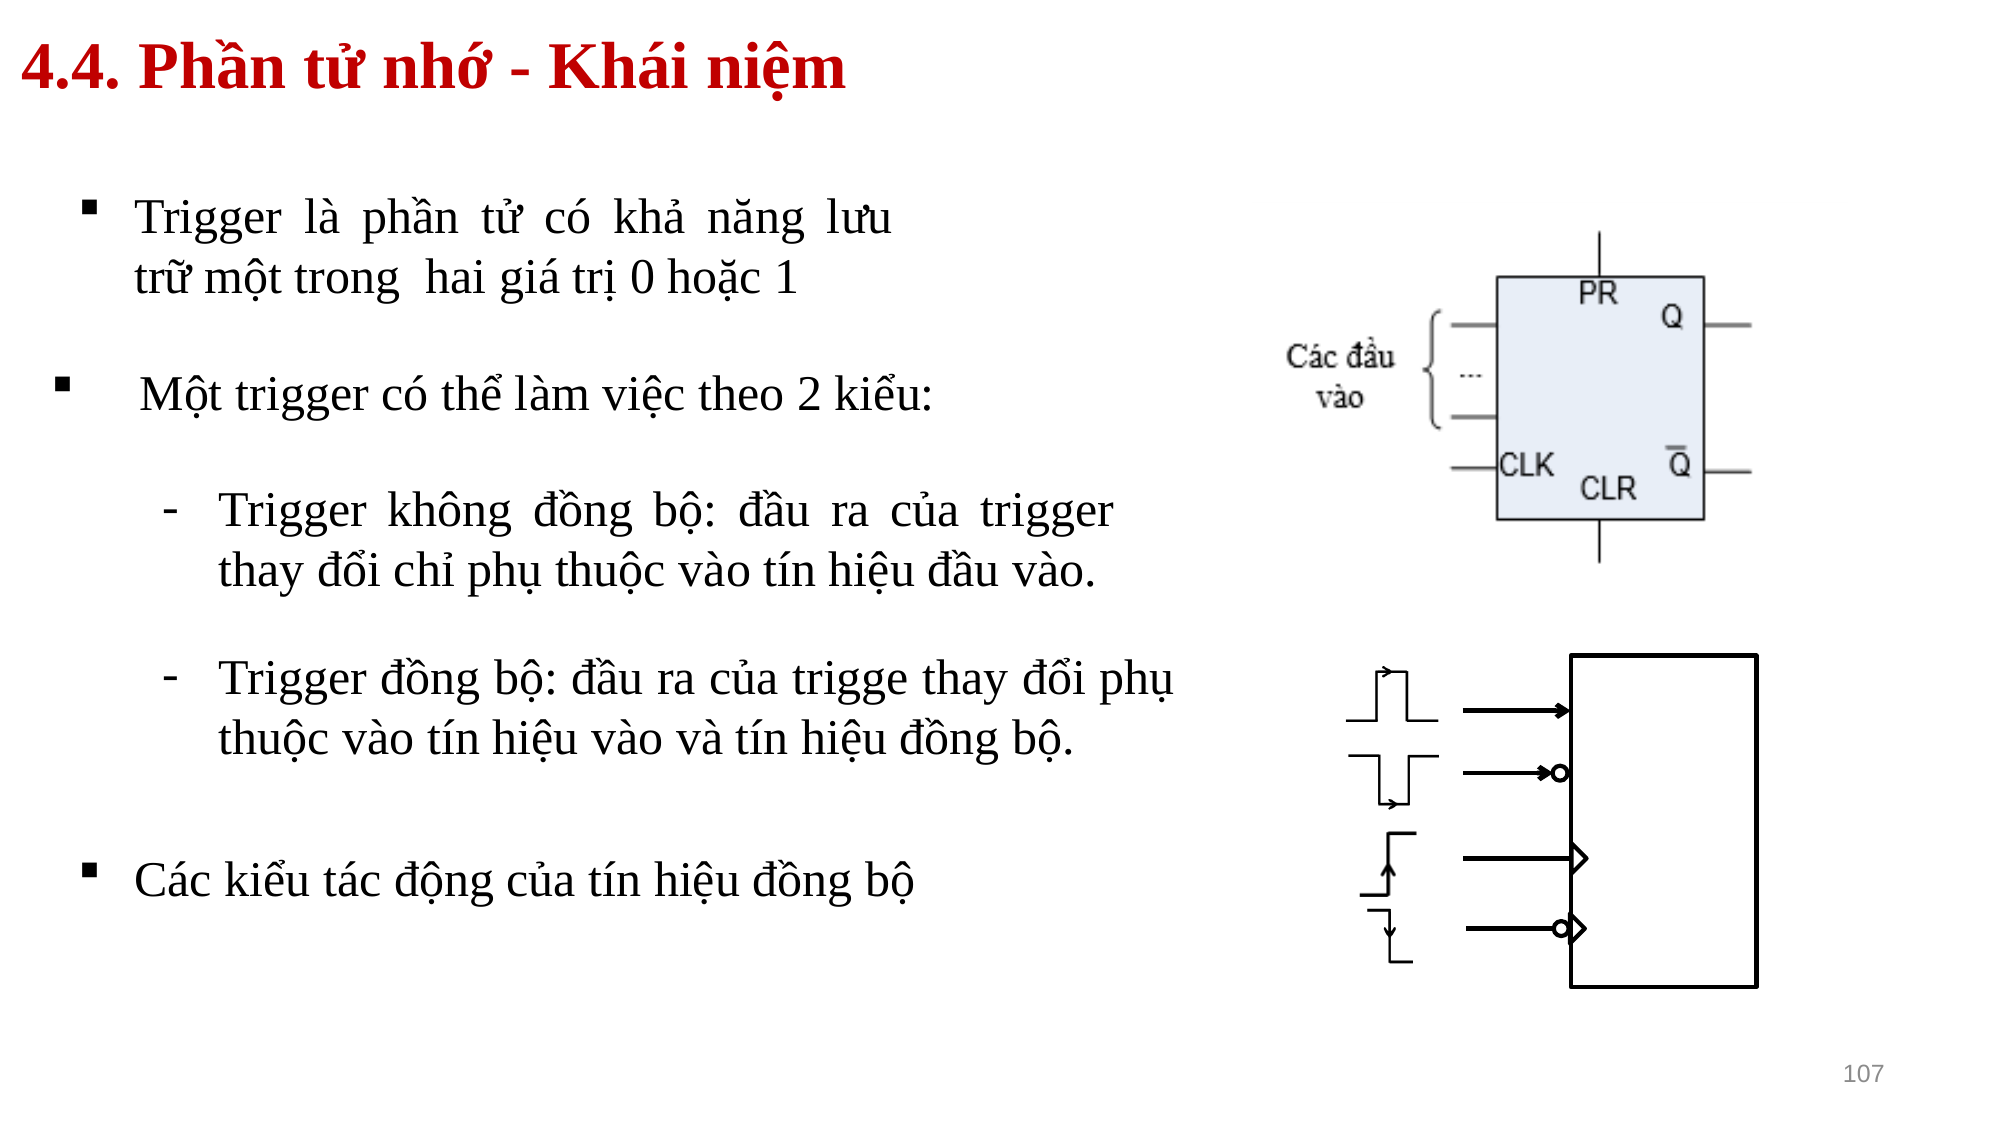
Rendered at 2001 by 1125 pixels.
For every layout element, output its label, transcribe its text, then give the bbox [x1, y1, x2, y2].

text_box Một trigger có thể làm việc theo 2 kiểu: [37, 352, 1000, 428]
text_box Trigger không đồng bộ: đầu ra của trigger thay đổi chỉ phụ thuộc vào tín hiệu đầu vào. [147, 469, 1130, 605]
text_box Trigger đồng bộ: đầu ra của trigge thay đổi phụ thuộc vào tín hiệu vào và tín hiệu đồng bộ. [147, 636, 1191, 772]
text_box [1343, 655, 1757, 988]
picture [1252, 201, 1848, 586]
title 4.4. Phần tử nhớ - Khái niệm [6, 21, 1357, 103]
text_box Các kiểu tác động của tín hiệu đồng bộ [63, 839, 973, 914]
slide_number 107 [1757, 1042, 1900, 1103]
text_box Trigger là phần tử có khả năng lưu trữ một trong hai giá trị 0 hoặc 1 [63, 176, 909, 311]
